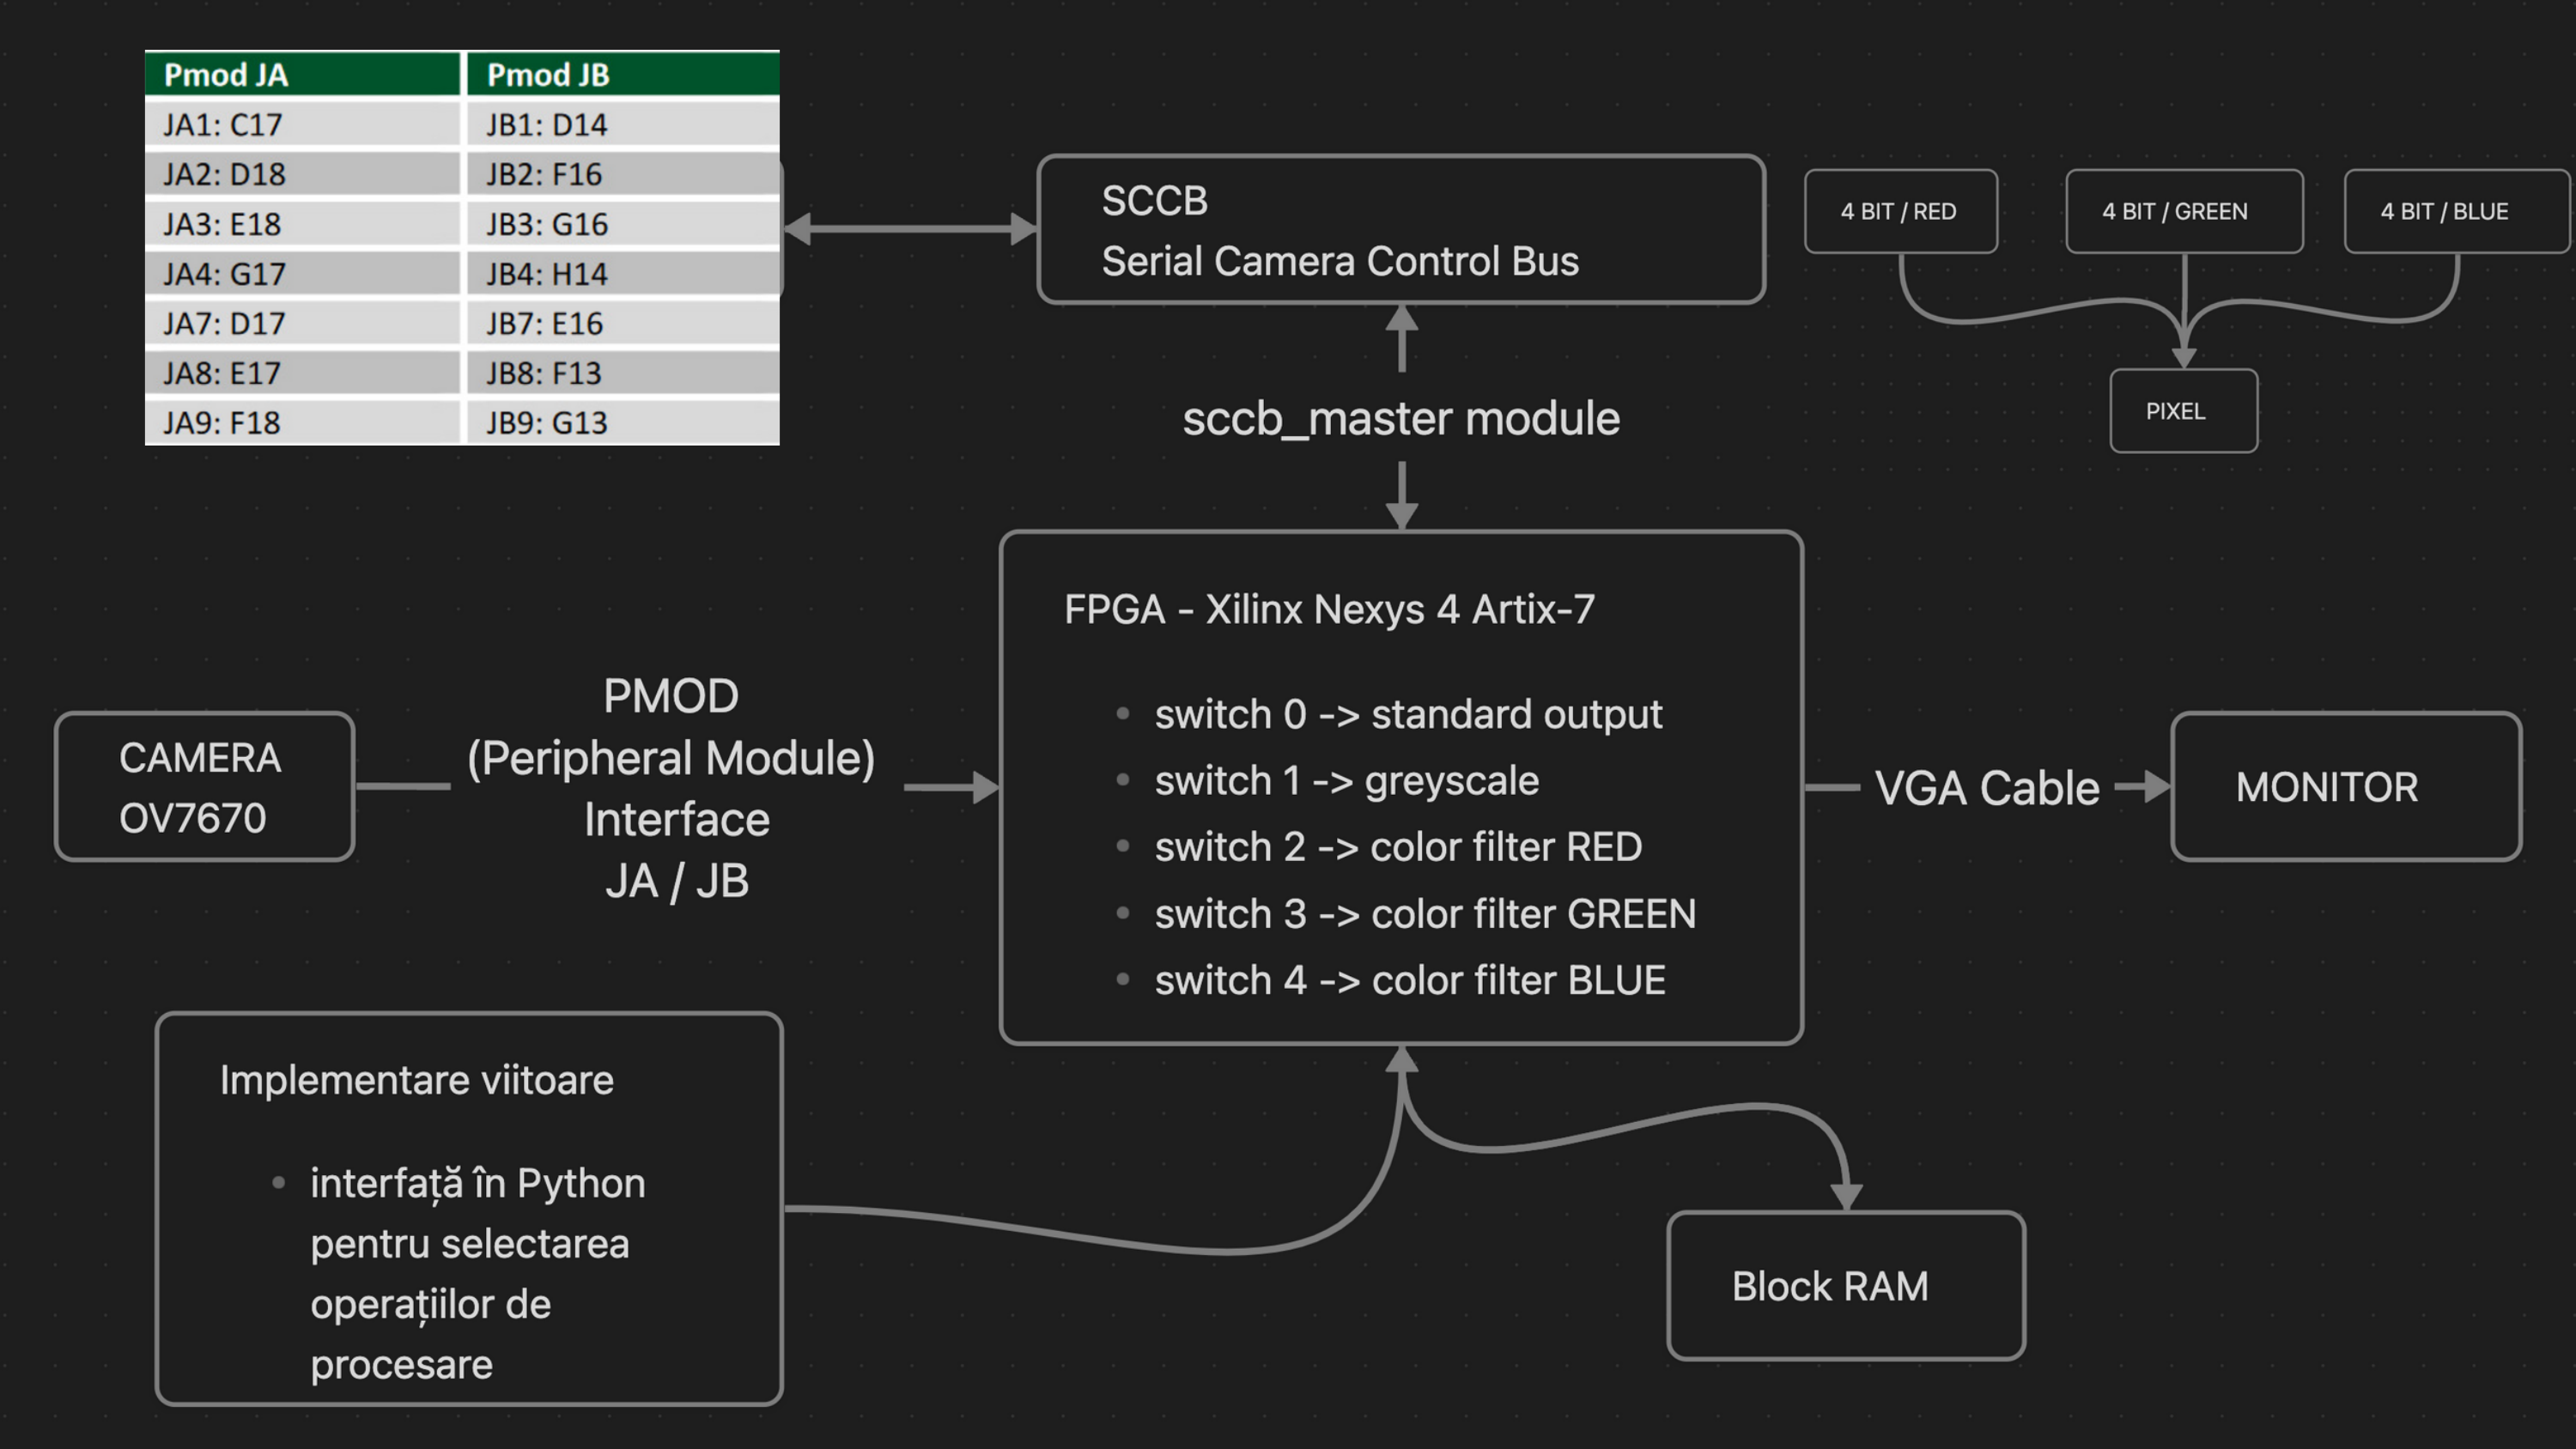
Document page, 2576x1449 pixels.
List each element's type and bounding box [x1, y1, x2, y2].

text_box [0, 0, 2576, 1449]
text_box [144, 50, 781, 446]
text_box [1783, 144, 2576, 479]
